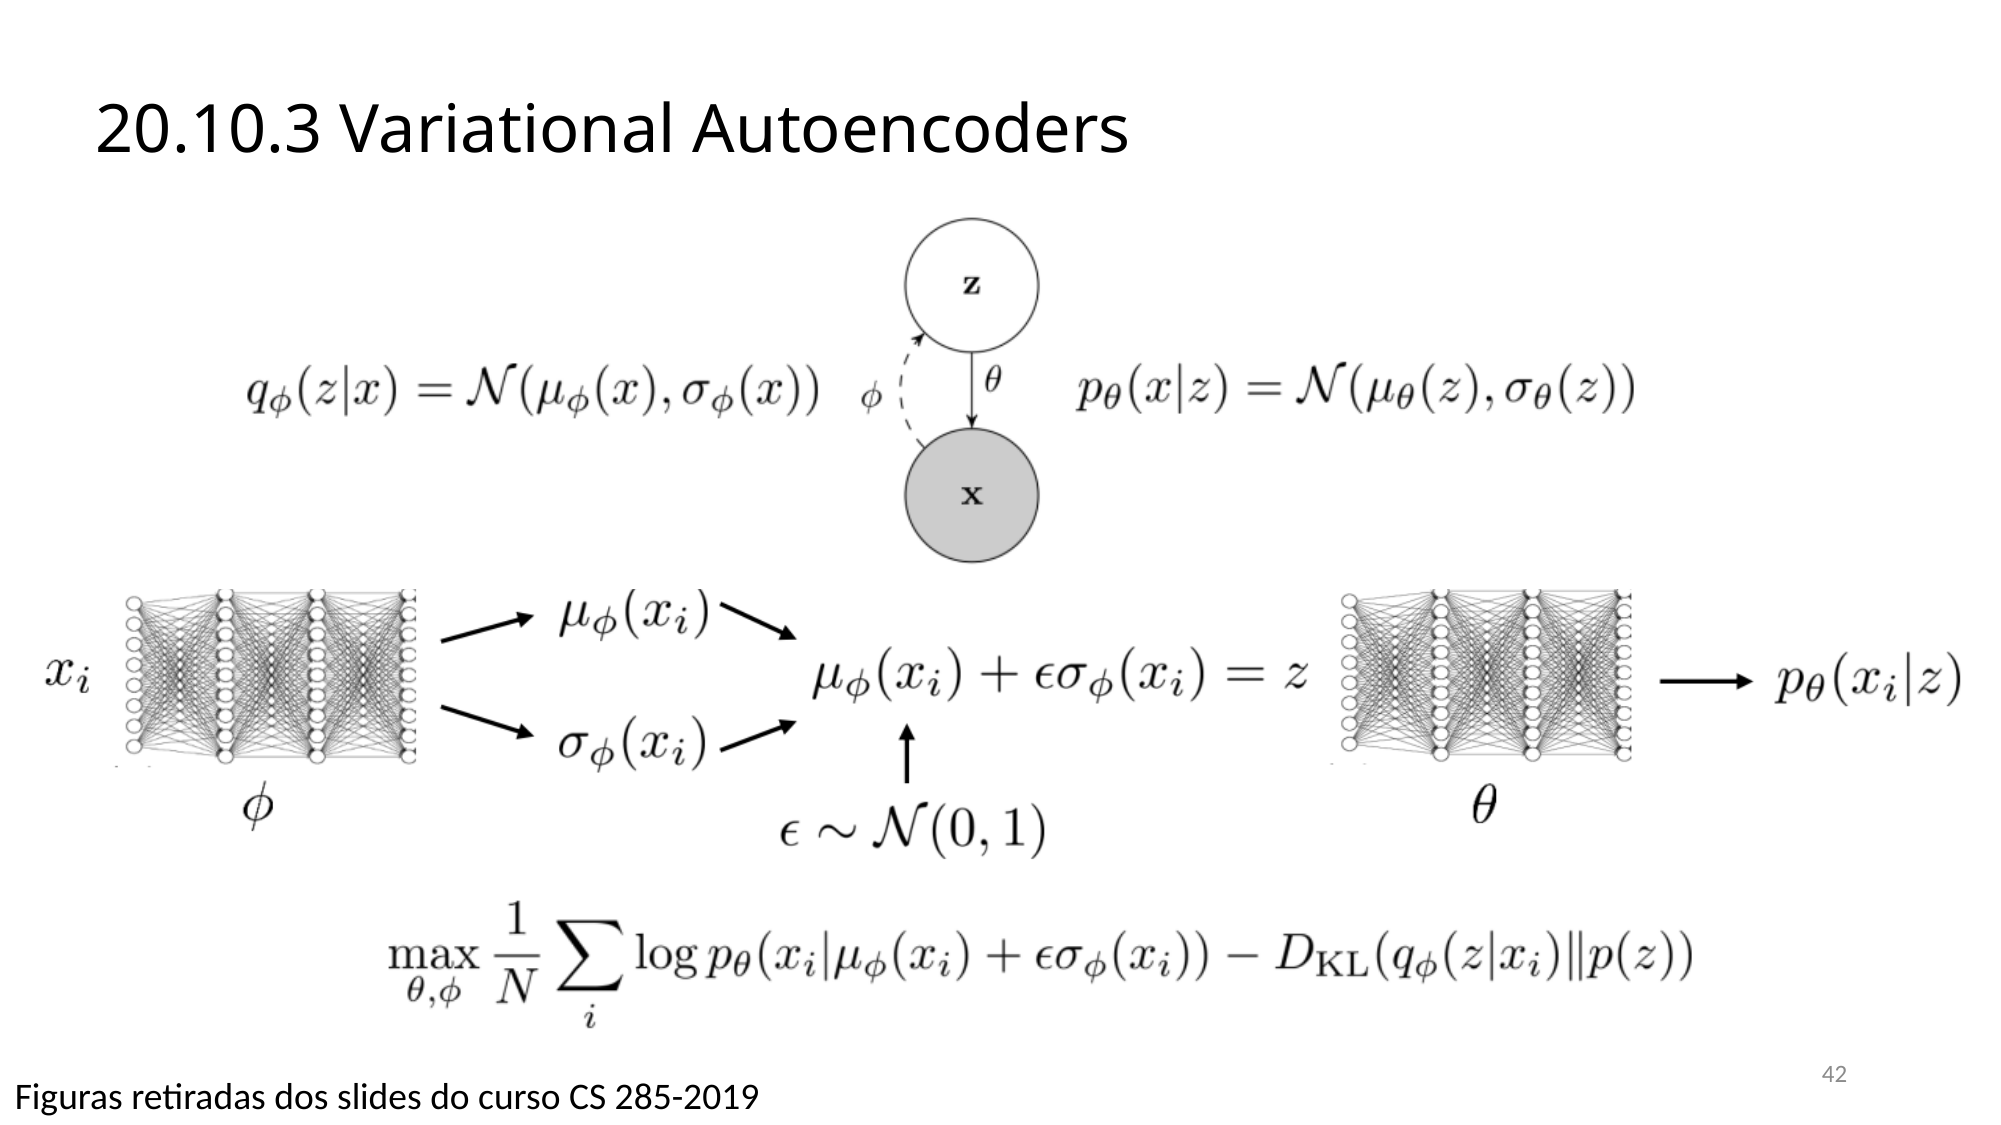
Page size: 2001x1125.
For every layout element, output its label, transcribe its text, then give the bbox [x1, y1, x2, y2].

title 20.10.3 Variational Autoencoders [80, 22, 1875, 240]
picture [380, 893, 1731, 1031]
text_box Figuras retiradas dos slides do curso CS 285-2019 [0, 1064, 861, 1125]
slide_number 42 [1412, 1042, 1863, 1103]
picture [30, 210, 2000, 860]
